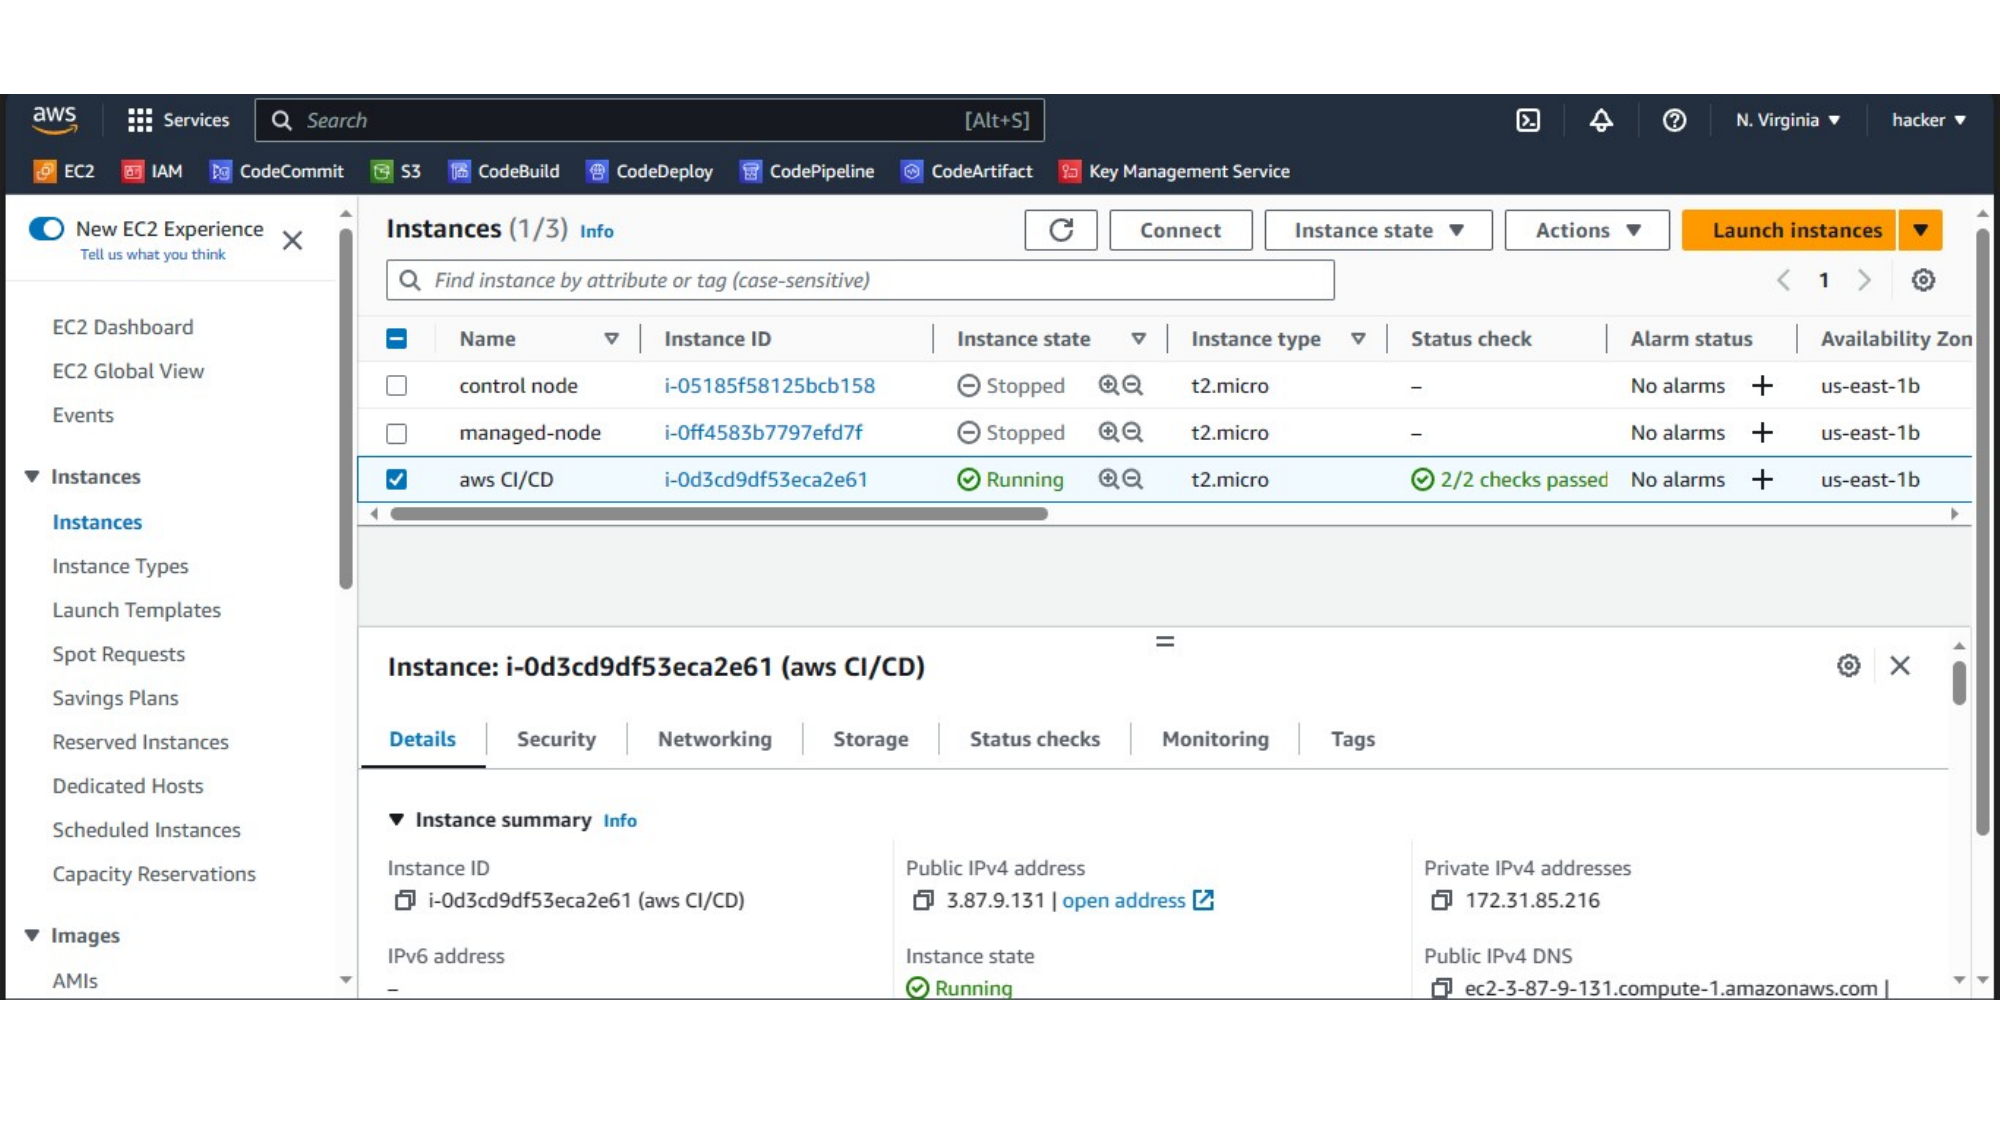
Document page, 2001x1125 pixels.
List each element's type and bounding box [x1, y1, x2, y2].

picture [0, 94, 2000, 1000]
